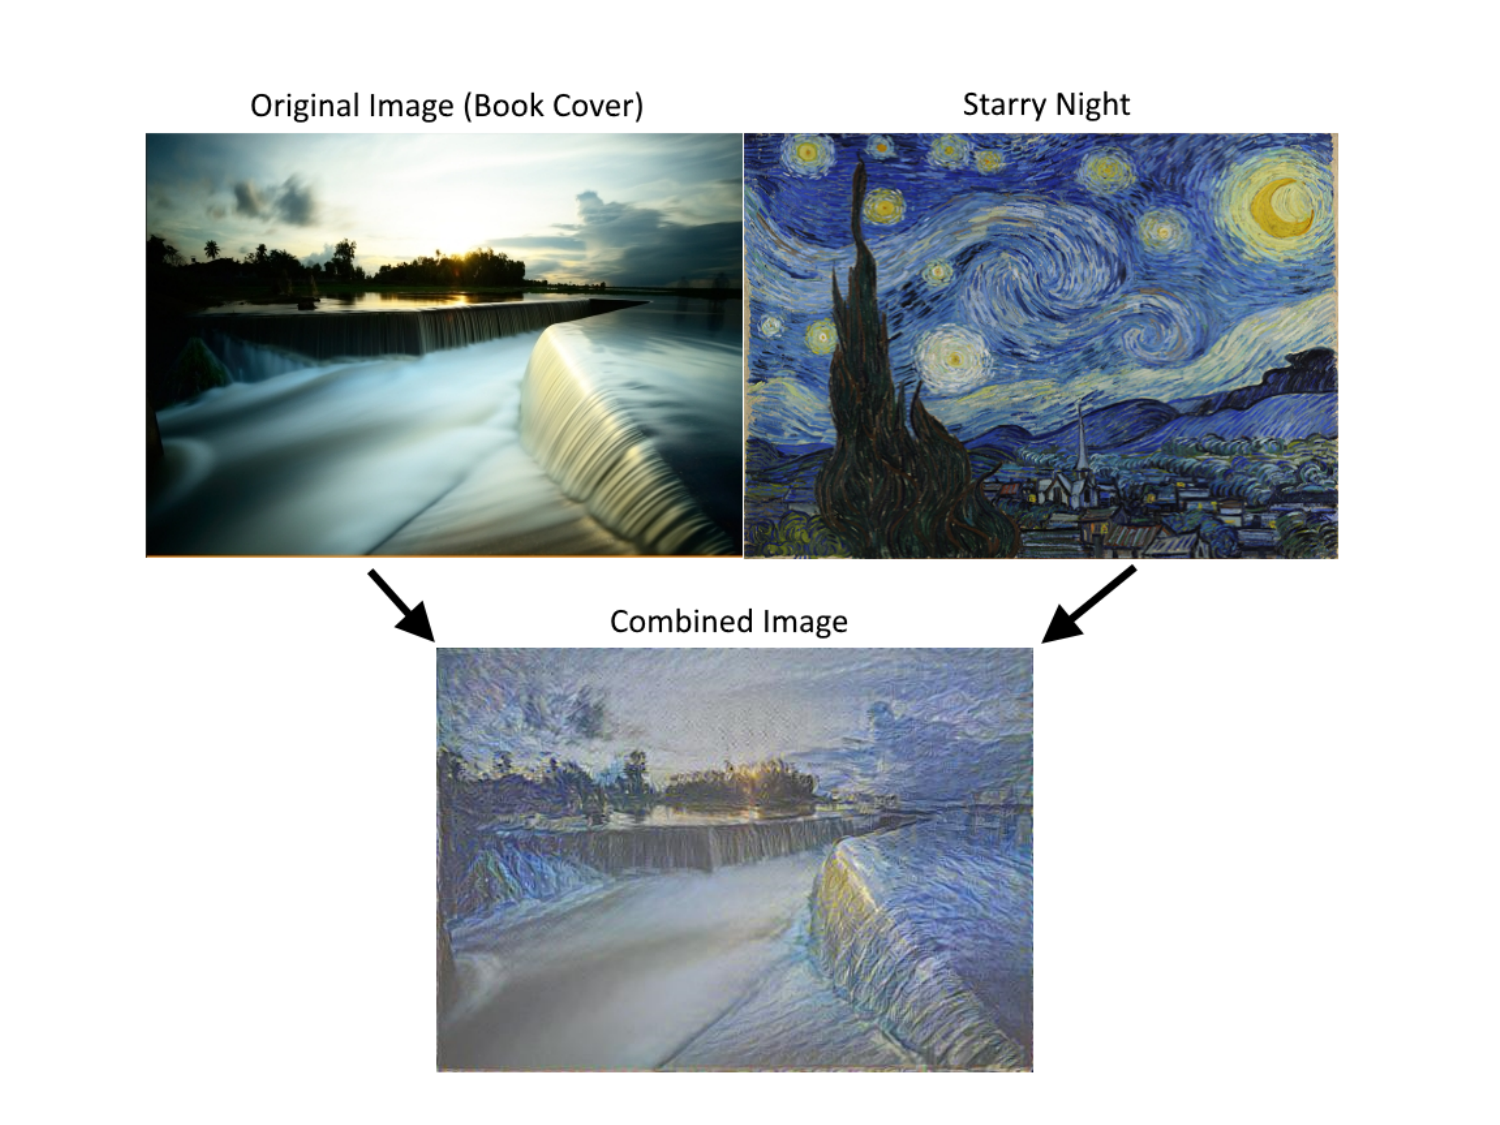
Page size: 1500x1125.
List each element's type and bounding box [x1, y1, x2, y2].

picture [125, 72, 1358, 1083]
